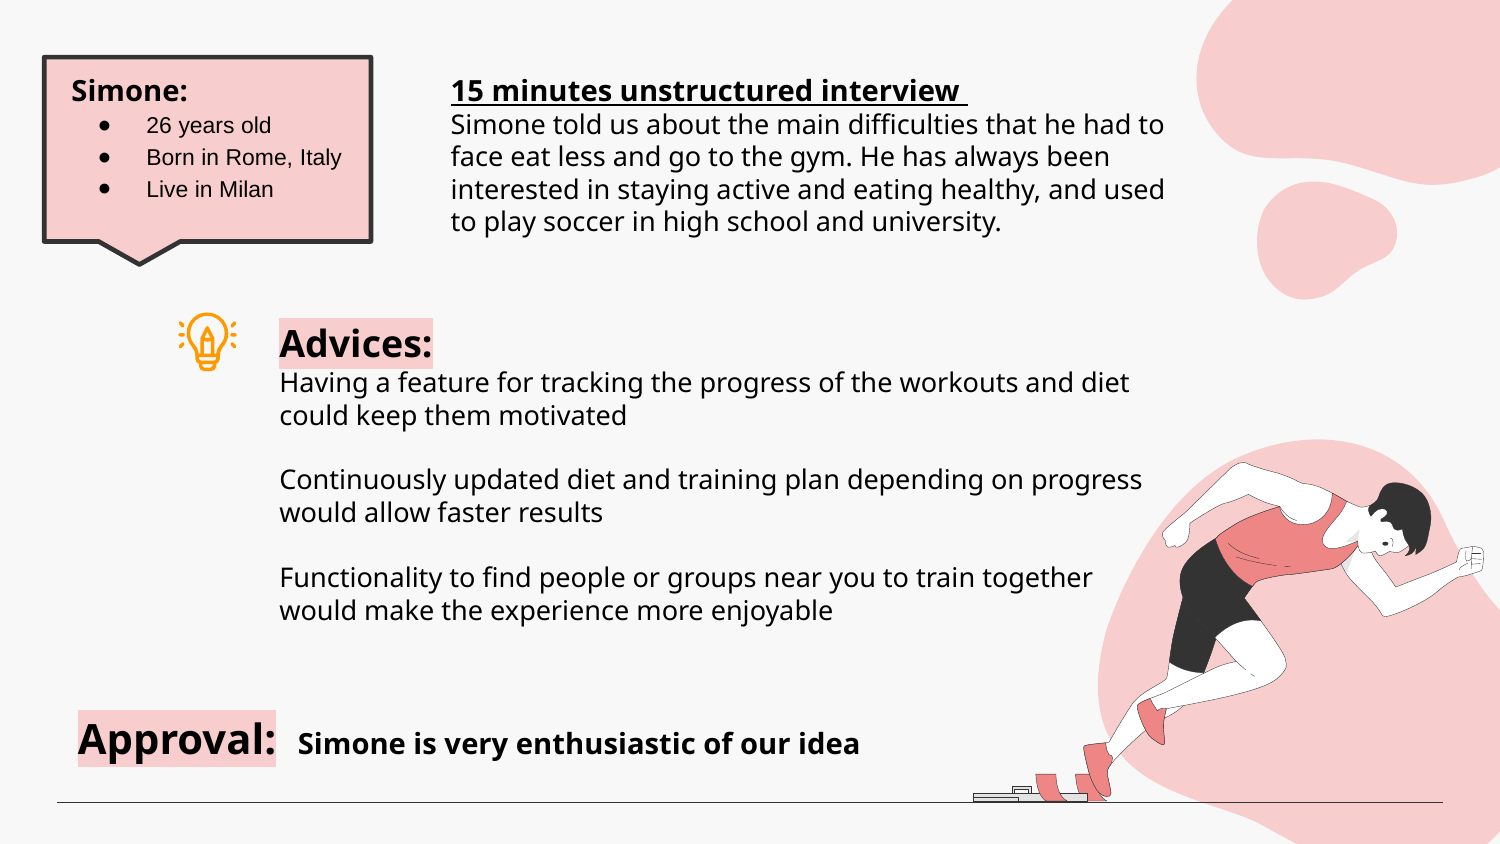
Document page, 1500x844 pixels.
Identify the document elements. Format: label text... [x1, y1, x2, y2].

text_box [973, 462, 1484, 802]
text_box Advices: Having a feature for tracking the progress of the workouts and diet could keep them motivated Continuously updated diet and training plan depending on progress would allow faster results Functionality to find people or groups near you to train together would make the experience more enjoyable [264, 305, 1188, 641]
text_box Simone: 26 years old Born in Rome, Italy Live in Milan [56, 57, 359, 217]
text_box Approval: Simone is very enthusiastic of our idea [63, 698, 968, 779]
text_box 15 minutes unstructured interview Simone told us about the main difficulties that he had to face eat less and go to the gym. He has always been interested in staying active and eating healthy, and used to play soccer in high school and university. [435, 57, 1188, 252]
text_box [44, 57, 371, 265]
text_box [177, 312, 238, 372]
